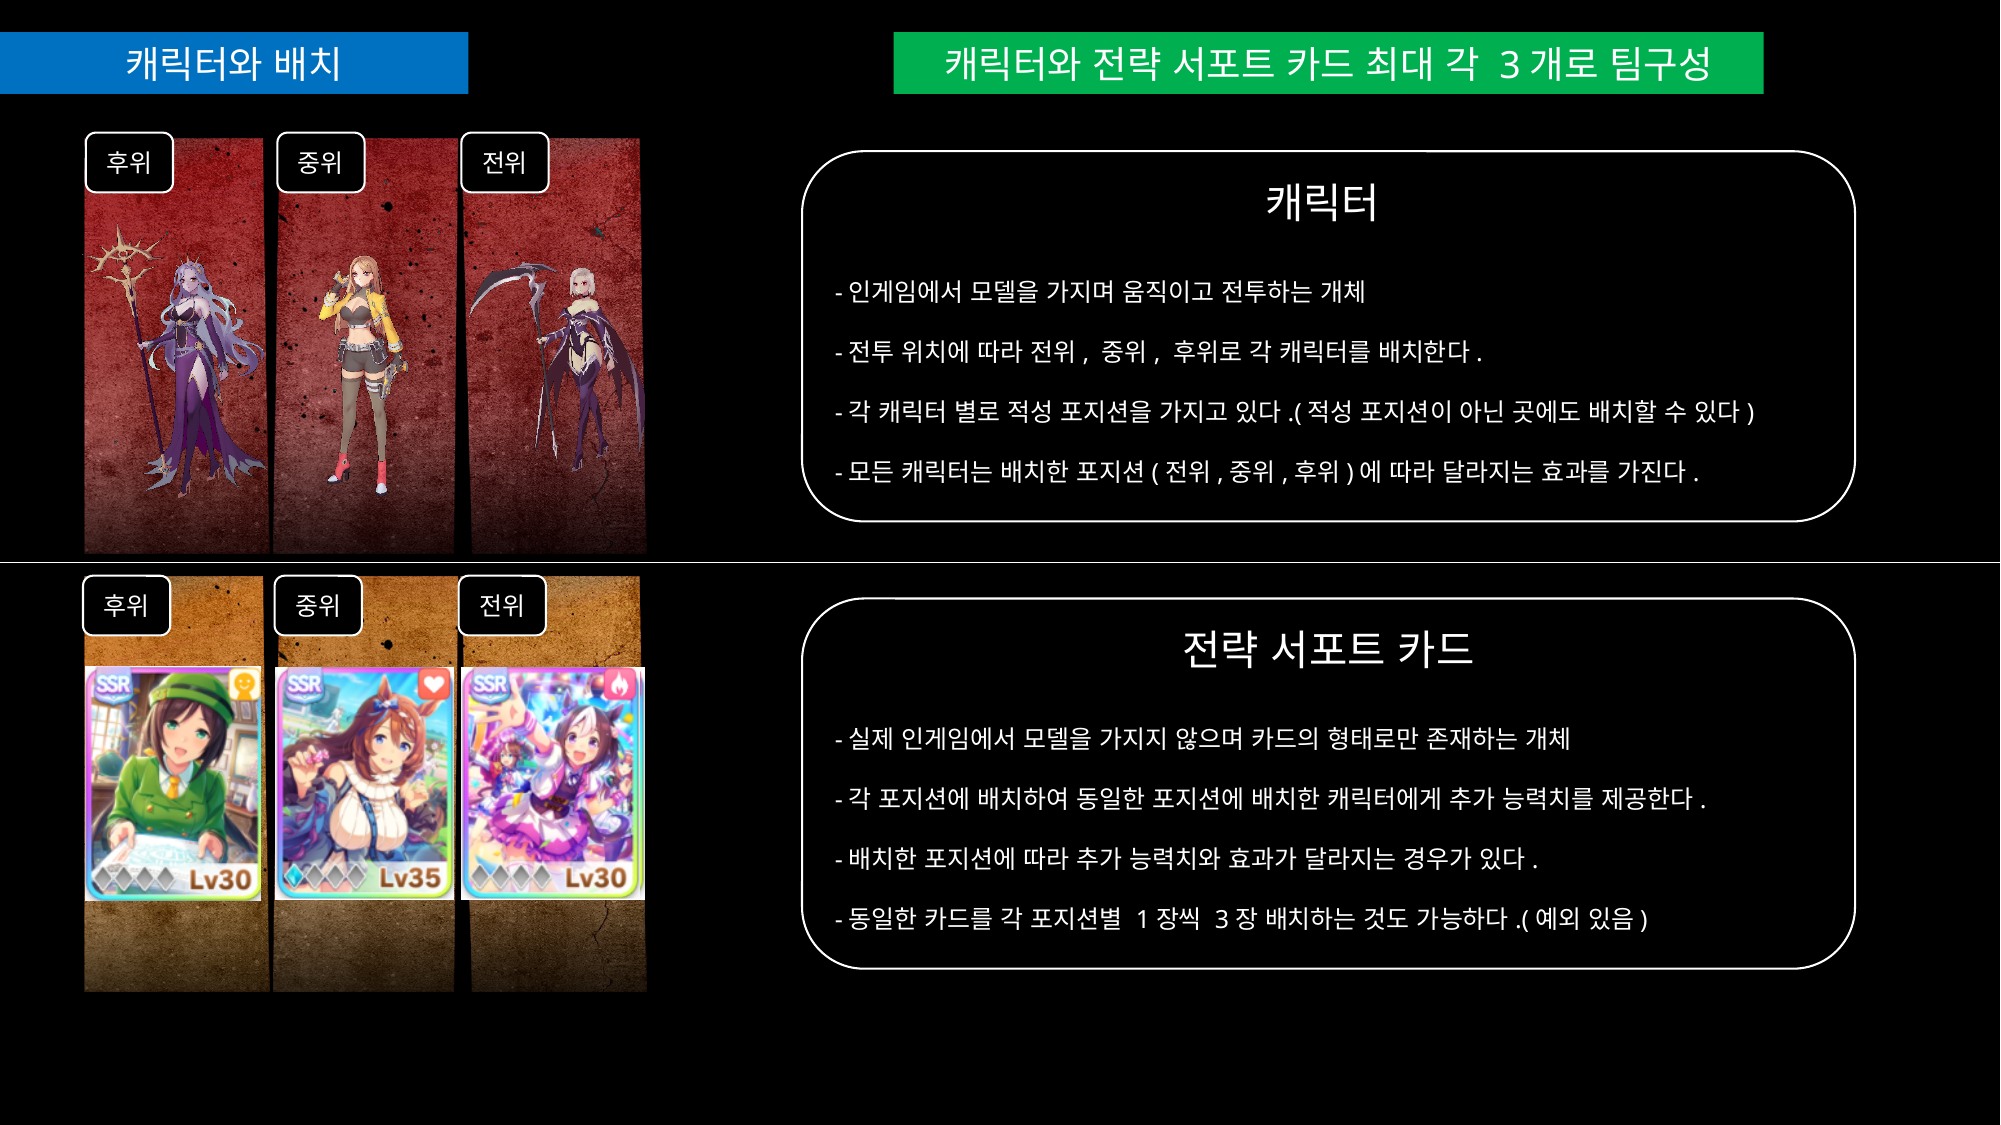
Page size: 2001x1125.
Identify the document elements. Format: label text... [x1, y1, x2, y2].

text_box 캐릭터와 배치 [0, 31, 469, 95]
picture [71, 563, 658, 1003]
text_box [0, 0, 2000, 562]
picture [40, 126, 703, 562]
text_box 전략 서포트 카드 -실제 인게임에서 모델을 가지지 않으며 카드의 형태로만 존재하는 개체 -각 포지션에 배치하여 동일한 포지션에 배치한 캐릭터에게 추가 능력치를 제공한다. -배치한 포지션에 따라 추가 능력치와 효과가 달라지는 경우가 있다. -동일한 카드를 각 포지션별 1장씩 3장 배치하는 것도 가능하다.(예외 있음) [800, 597, 1857, 970]
text_box [0, 563, 2000, 1125]
text_box 캐릭터 -인게임에서 모델을 가지며 움직이고 전투하는 개체 -전투 위치에 따라 전위, 중위, 후위로 각 캐릭터를 배치한다. -각 캐릭터 별로 적성 포지션을 가지고 있다.(적성 포지션이 아닌 곳에도 배치할 수 있다) -모든 캐릭터는 배치한 포지션(전위,중위,후위)에 따라 달라지는 효과를 가진다. [800, 150, 1857, 523]
text_box 캐릭터와 전략 서포트 카드 최대 각 3개로 팀구성 [893, 31, 1765, 95]
